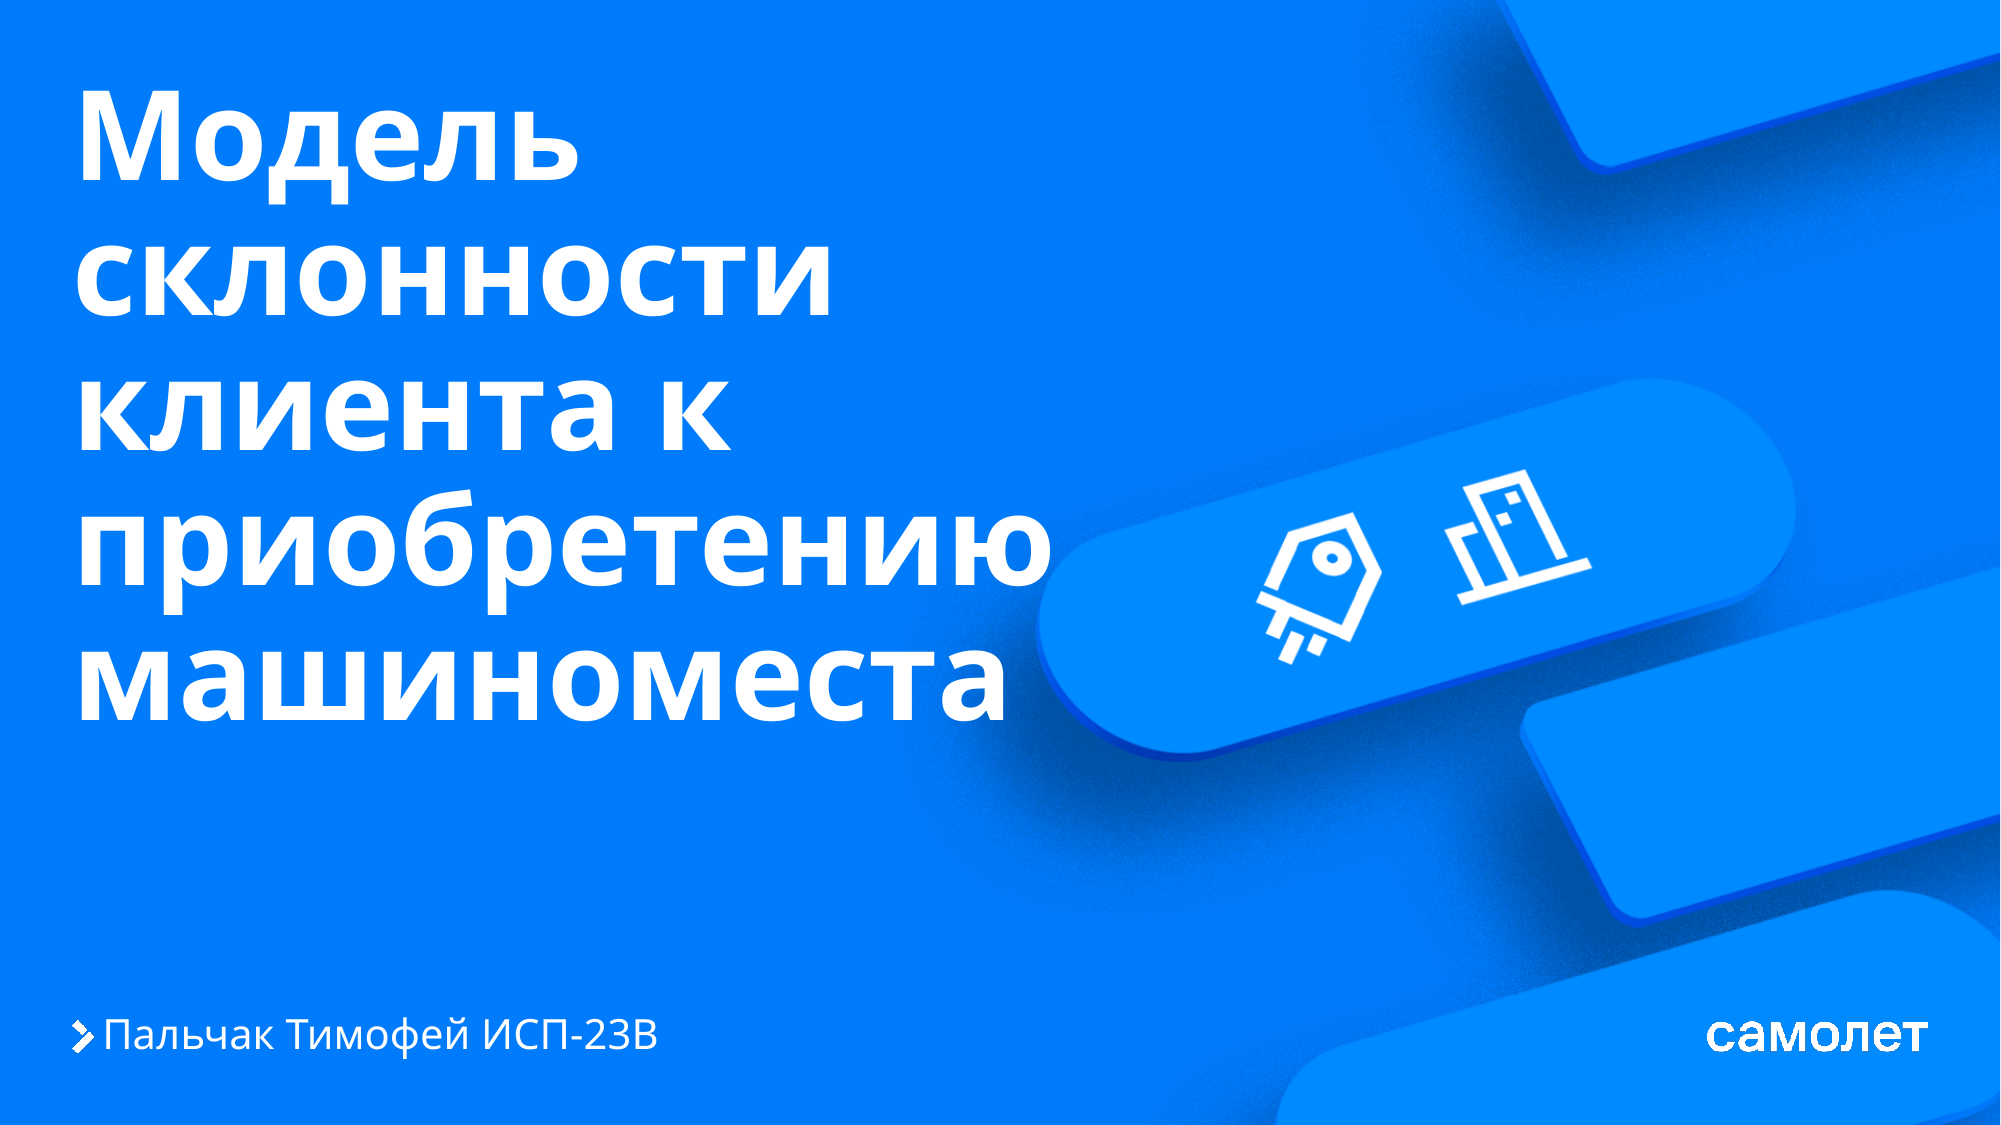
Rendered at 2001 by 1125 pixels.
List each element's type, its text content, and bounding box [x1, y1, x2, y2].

title Модель склонности клиента к приобретению машиноместа [72, 71, 1099, 794]
text_box Пальчак Тимофей ИСП-23В [101, 1013, 661, 1066]
picture [0, 0, 2001, 1125]
